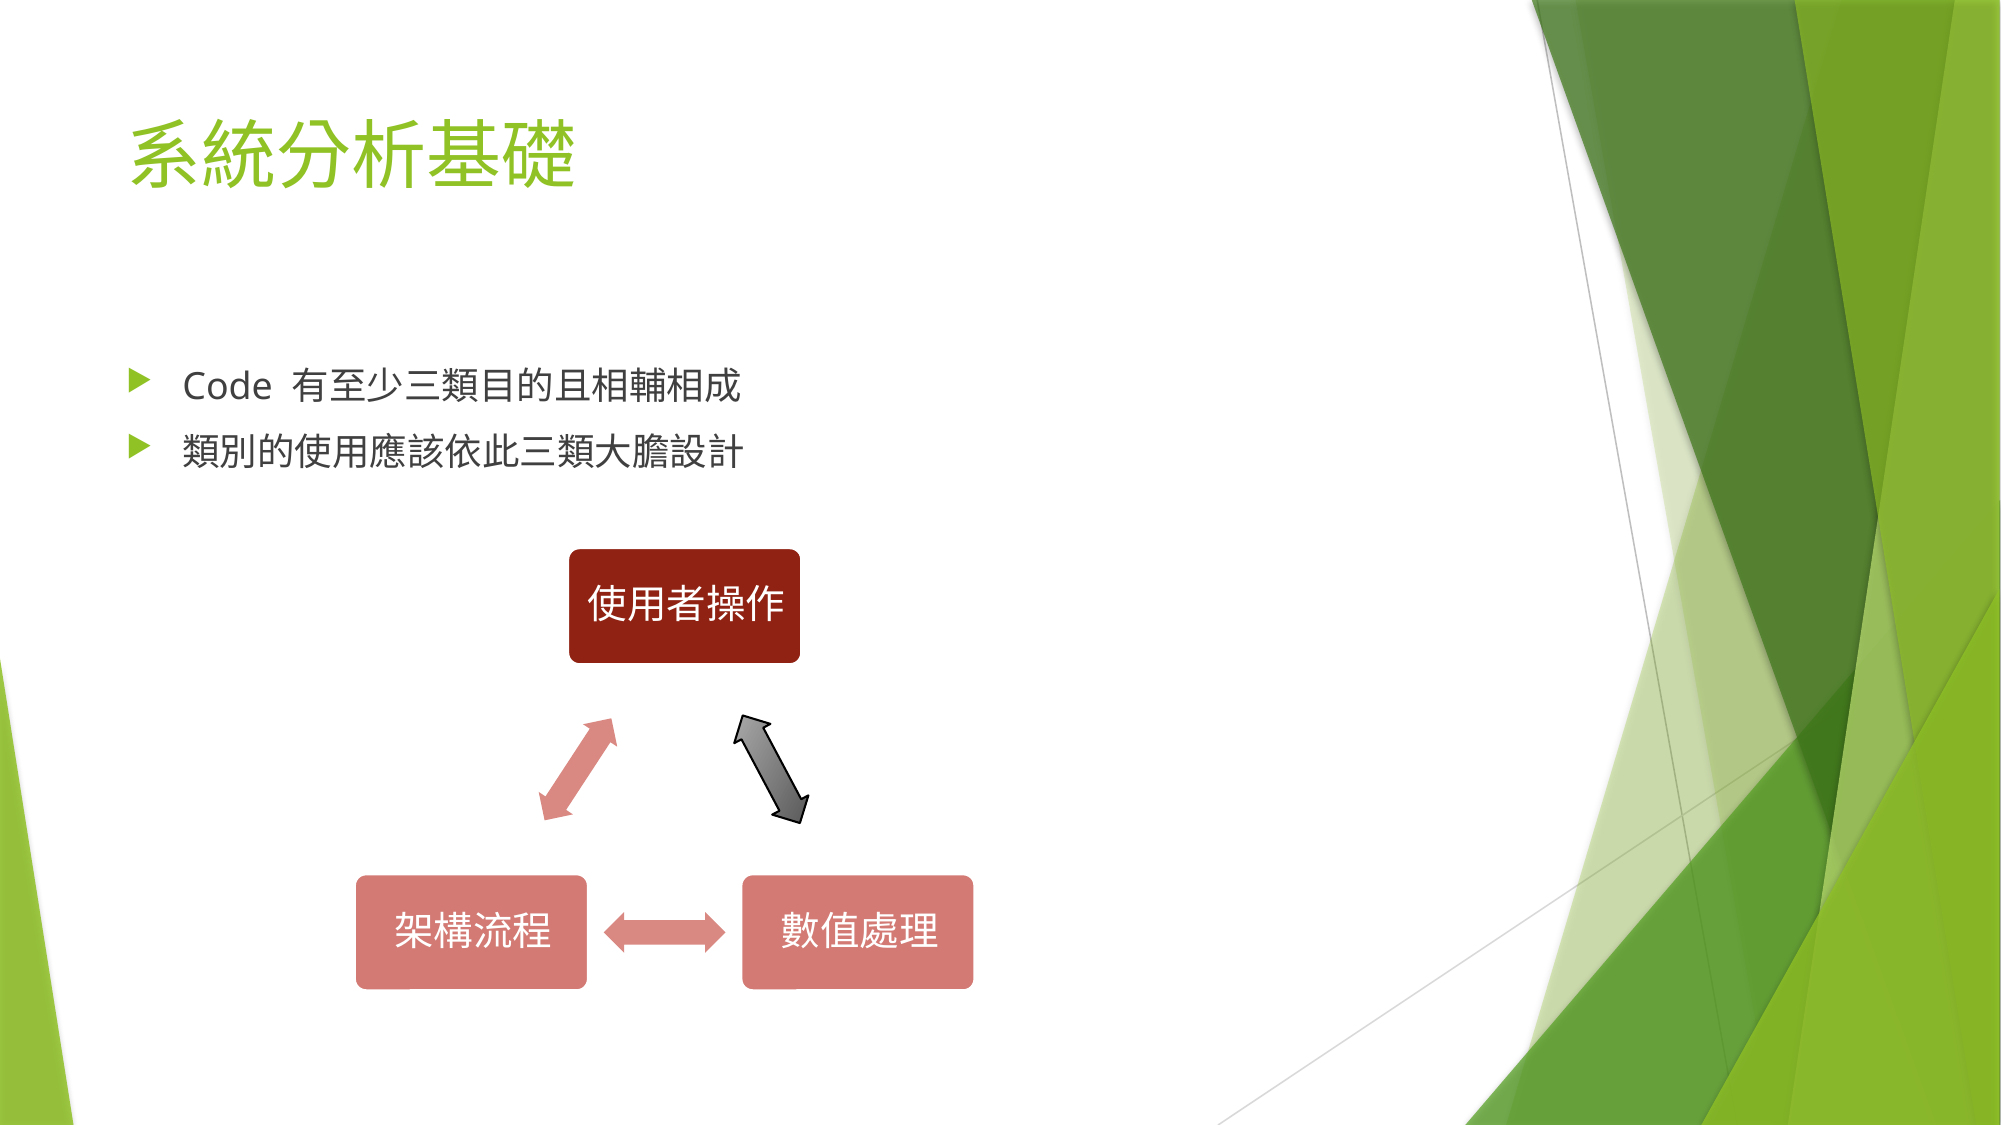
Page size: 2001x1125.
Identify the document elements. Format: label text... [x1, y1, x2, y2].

list Code 有至少三類目的且相輔相成 類別的使用應該依此三類大膽設計 [111, 354, 1522, 992]
title 系統分析基礎 [111, 99, 1522, 317]
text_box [178, 538, 1151, 992]
